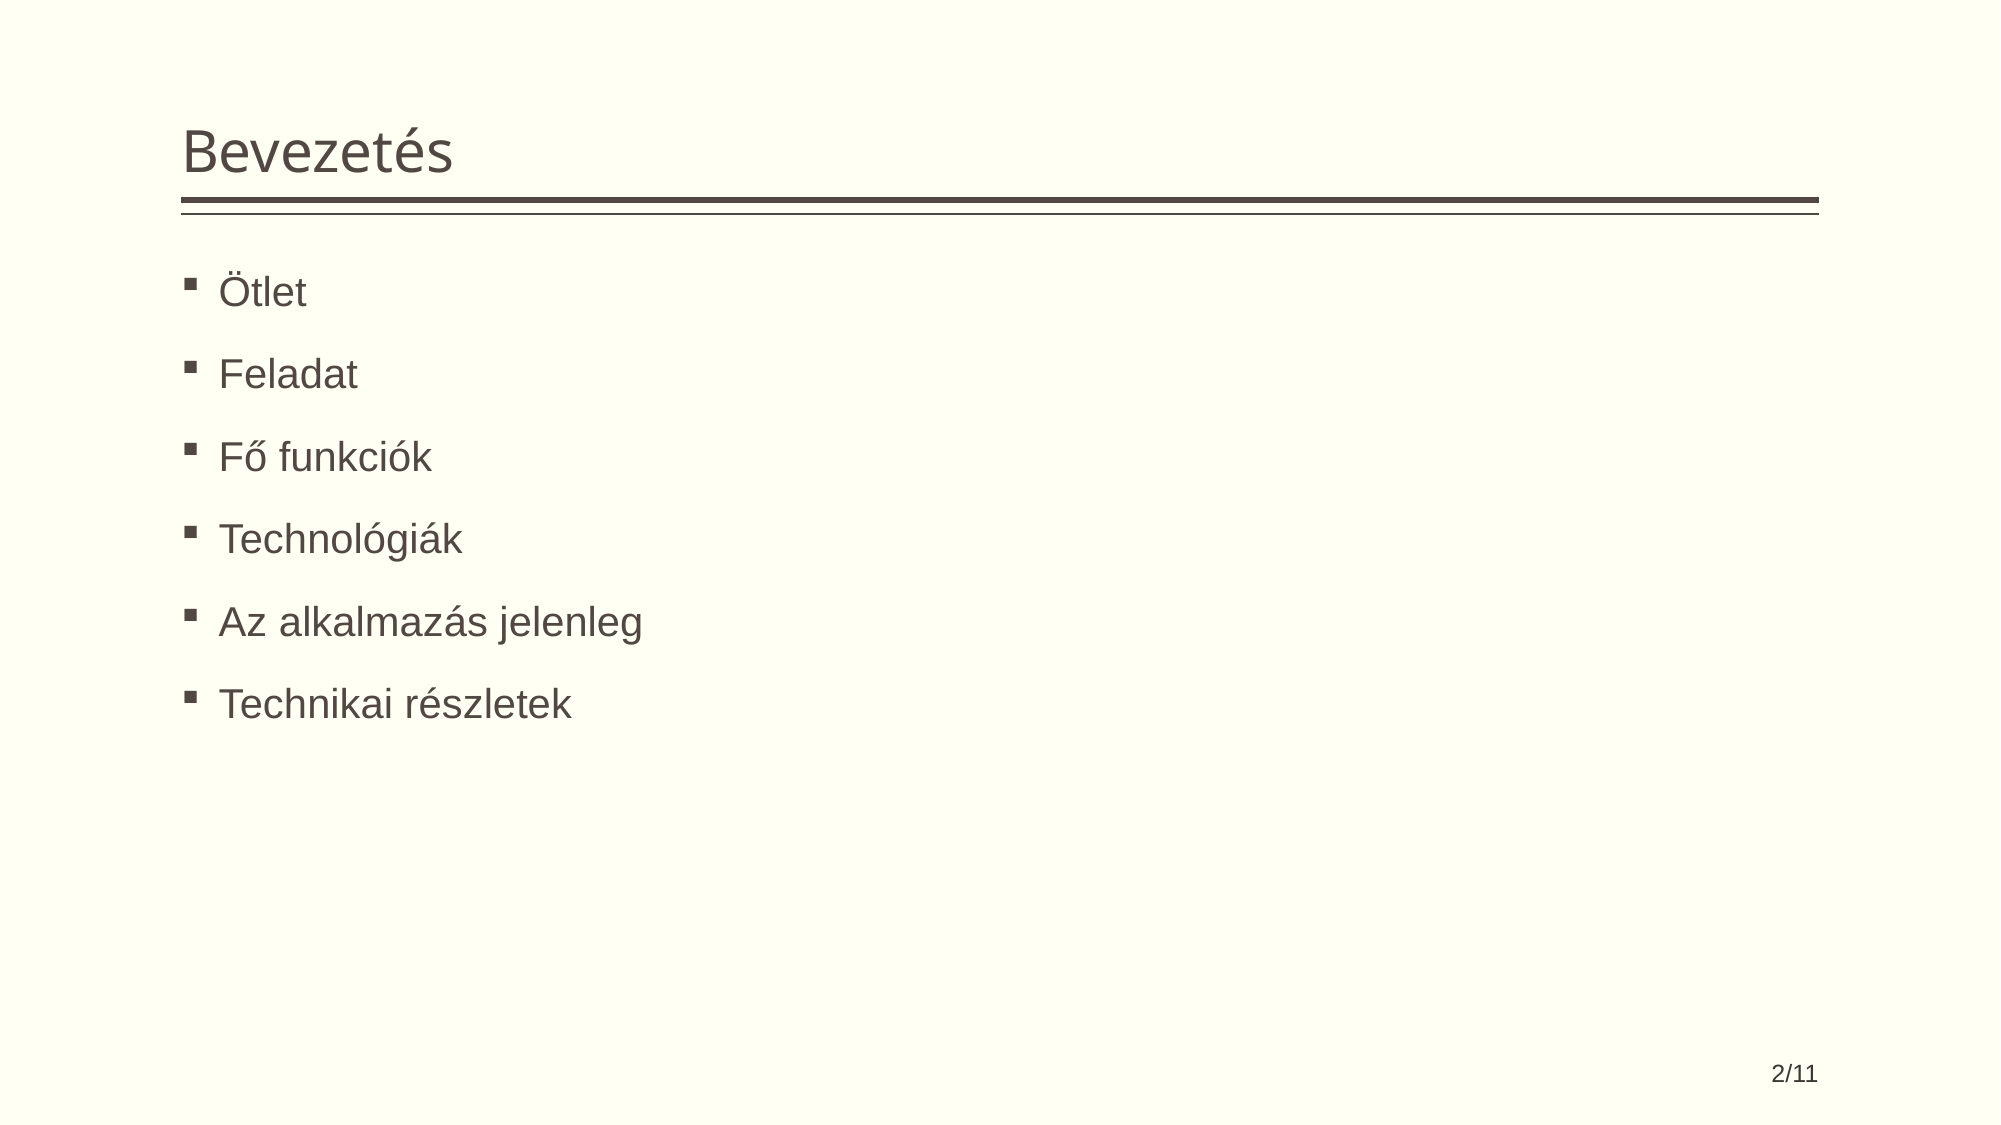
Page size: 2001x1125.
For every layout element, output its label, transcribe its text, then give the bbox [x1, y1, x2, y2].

list Ötlet Feladat Fő funkciók Technológiák Az alkalmazás jelenleg Technikai részletek [181, 262, 1819, 1013]
title Bevezetés [181, 12, 1819, 193]
slide_number 2/11 [1518, 1042, 1819, 1103]
